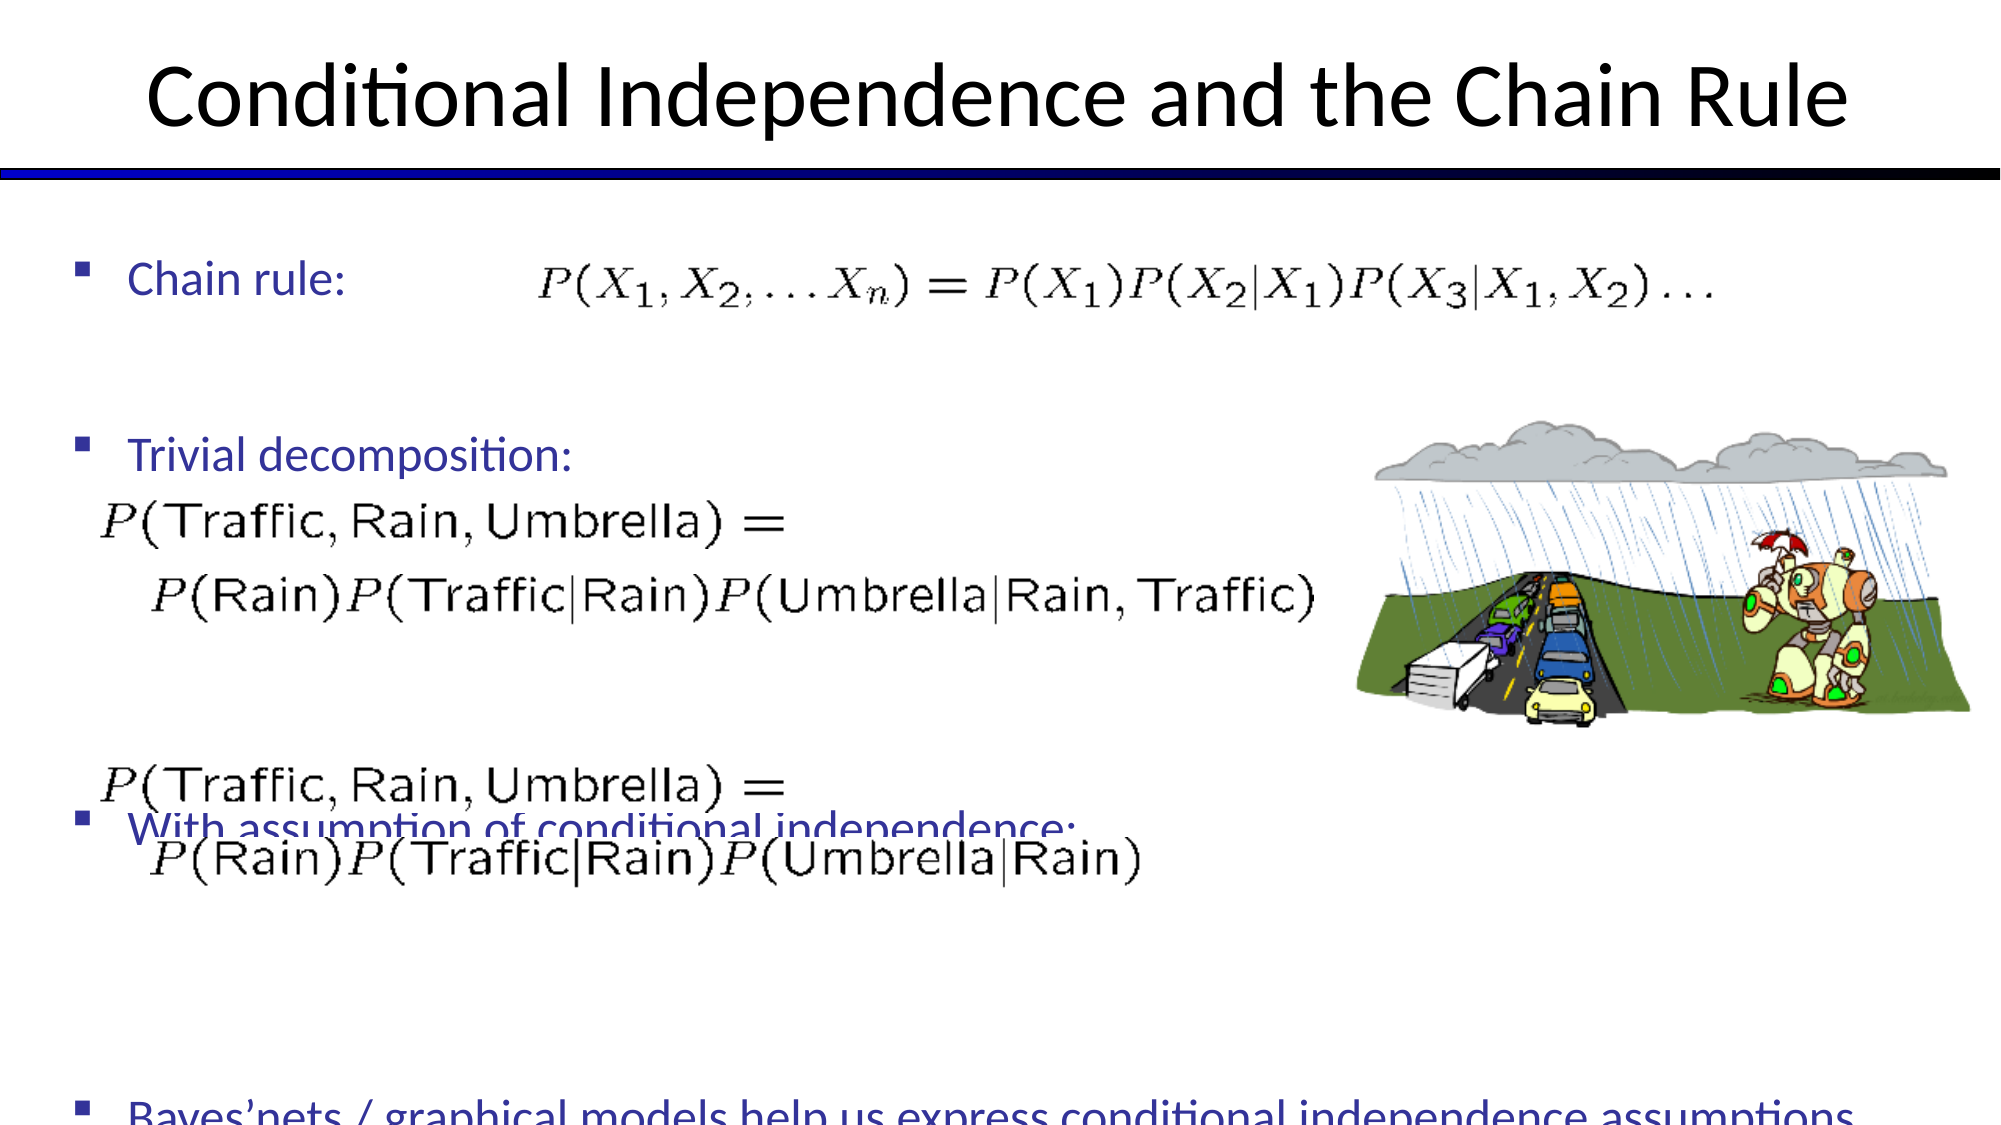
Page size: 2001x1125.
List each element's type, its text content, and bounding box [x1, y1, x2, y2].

picture [99, 763, 787, 813]
picture [149, 574, 1315, 626]
list Chain rule: Trivial decomposition: With assumption of conditional independence: Bayes’nets / graphical models help us express conditional independence assumptions [55, 249, 1938, 1076]
picture [149, 837, 1141, 889]
picture [99, 499, 787, 550]
picture [1337, 399, 1981, 734]
title Conditional Independence and the Chain Rule [0, 0, 2000, 184]
picture [537, 262, 1713, 313]
